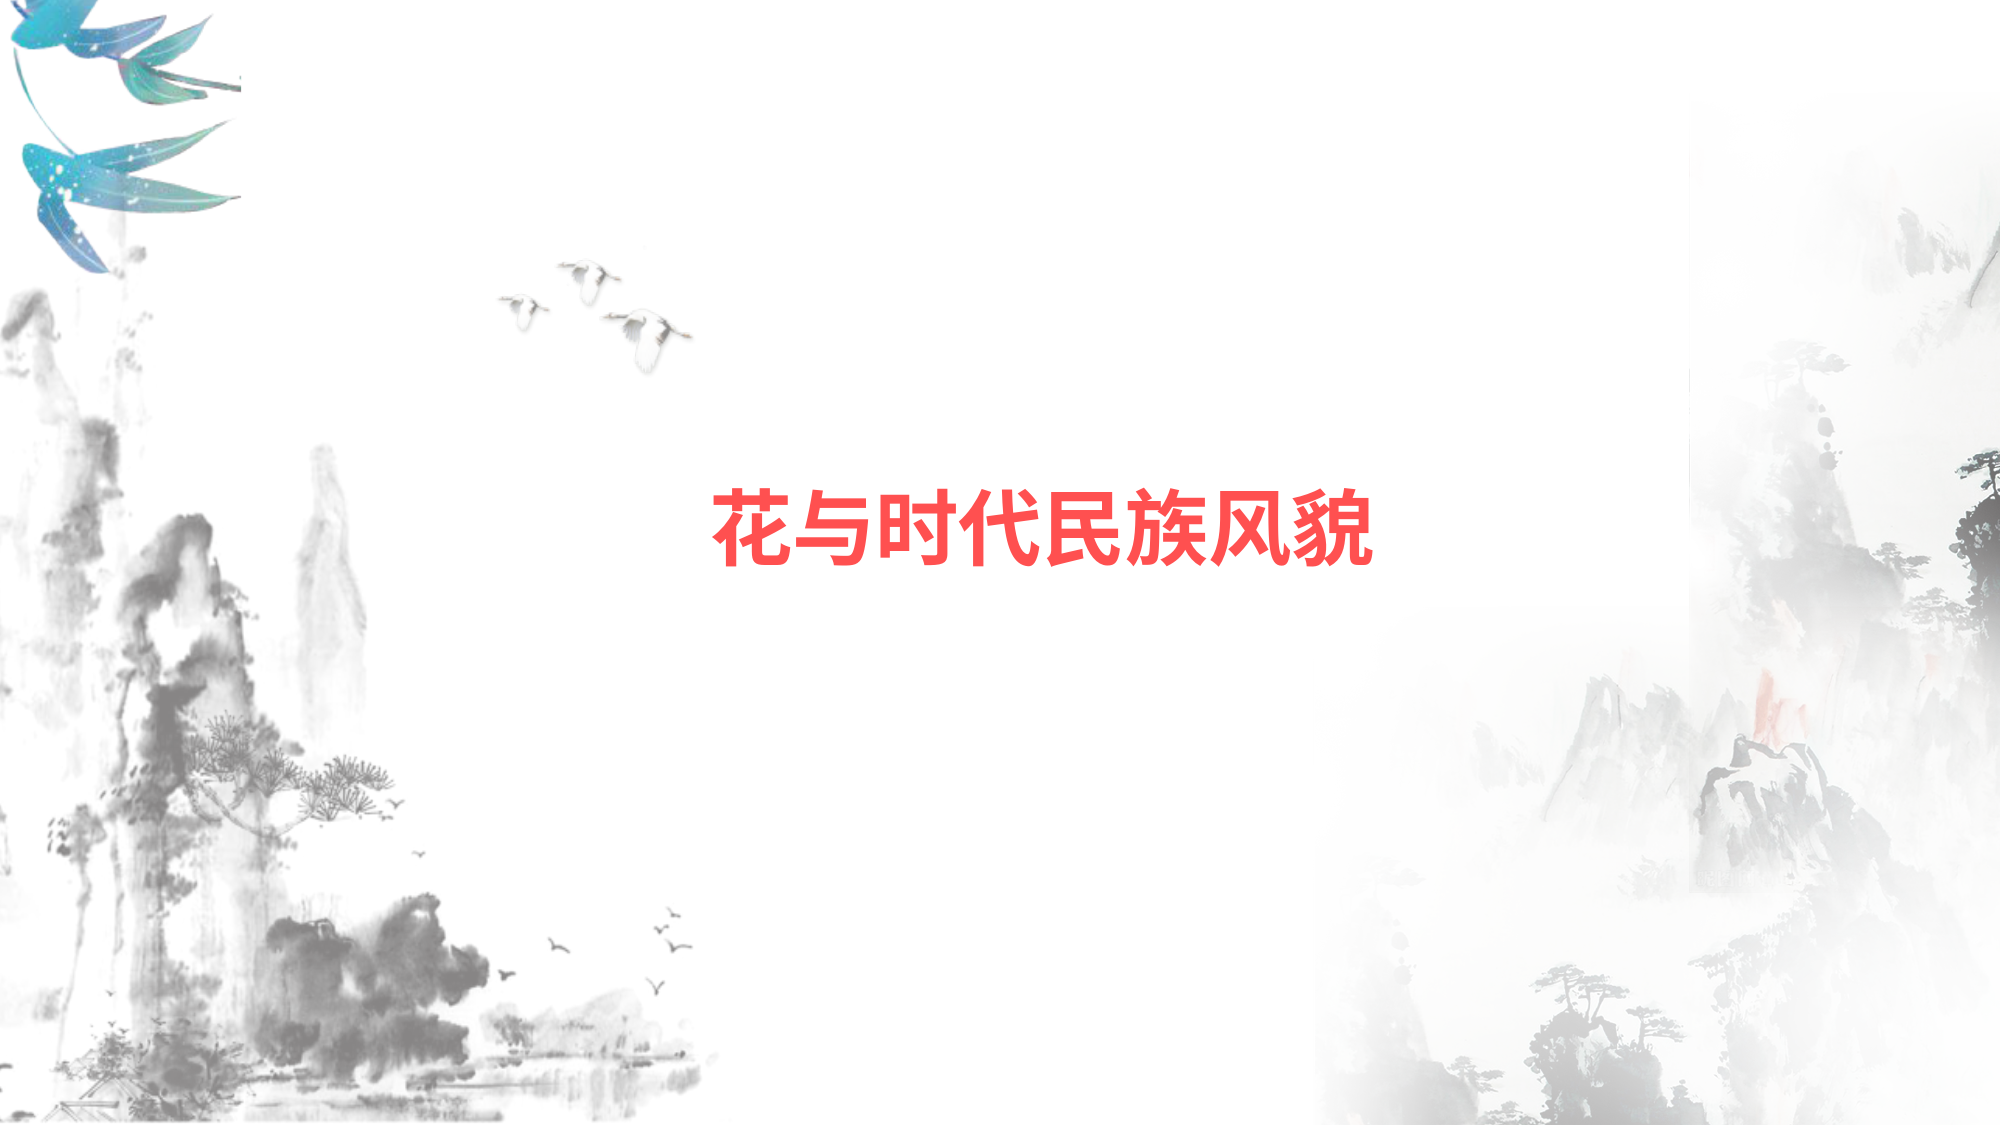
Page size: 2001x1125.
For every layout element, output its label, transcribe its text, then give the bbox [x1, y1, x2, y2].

picture [0, 0, 242, 392]
title 花与时代民族风貌 [803, 239, 1313, 913]
text_box [0, 149, 803, 1125]
picture [1313, 0, 2000, 1125]
